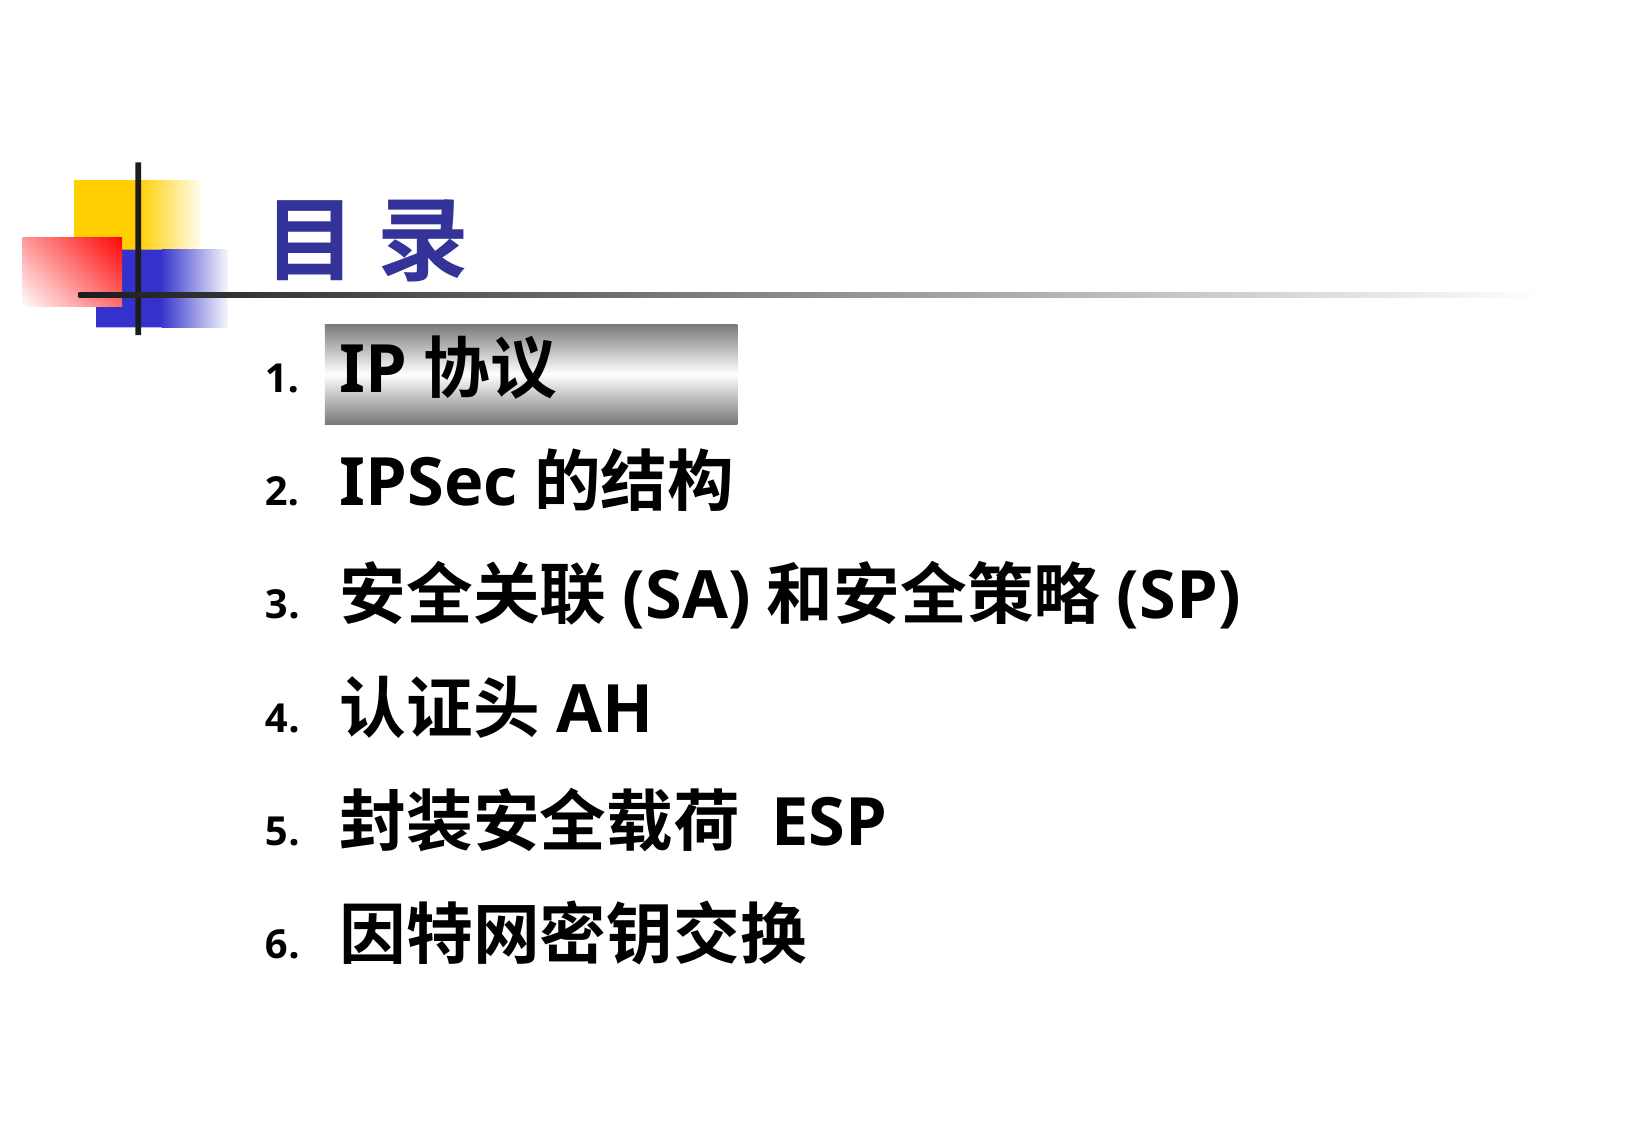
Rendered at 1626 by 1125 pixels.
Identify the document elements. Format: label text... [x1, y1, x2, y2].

text_box 目 录 IP协议 IPSec的结构 安全关联(SA)和安全策略(SP) 认证头AH 封装安全载荷 ESP 因特网密钥交换 [249, 174, 1488, 980]
